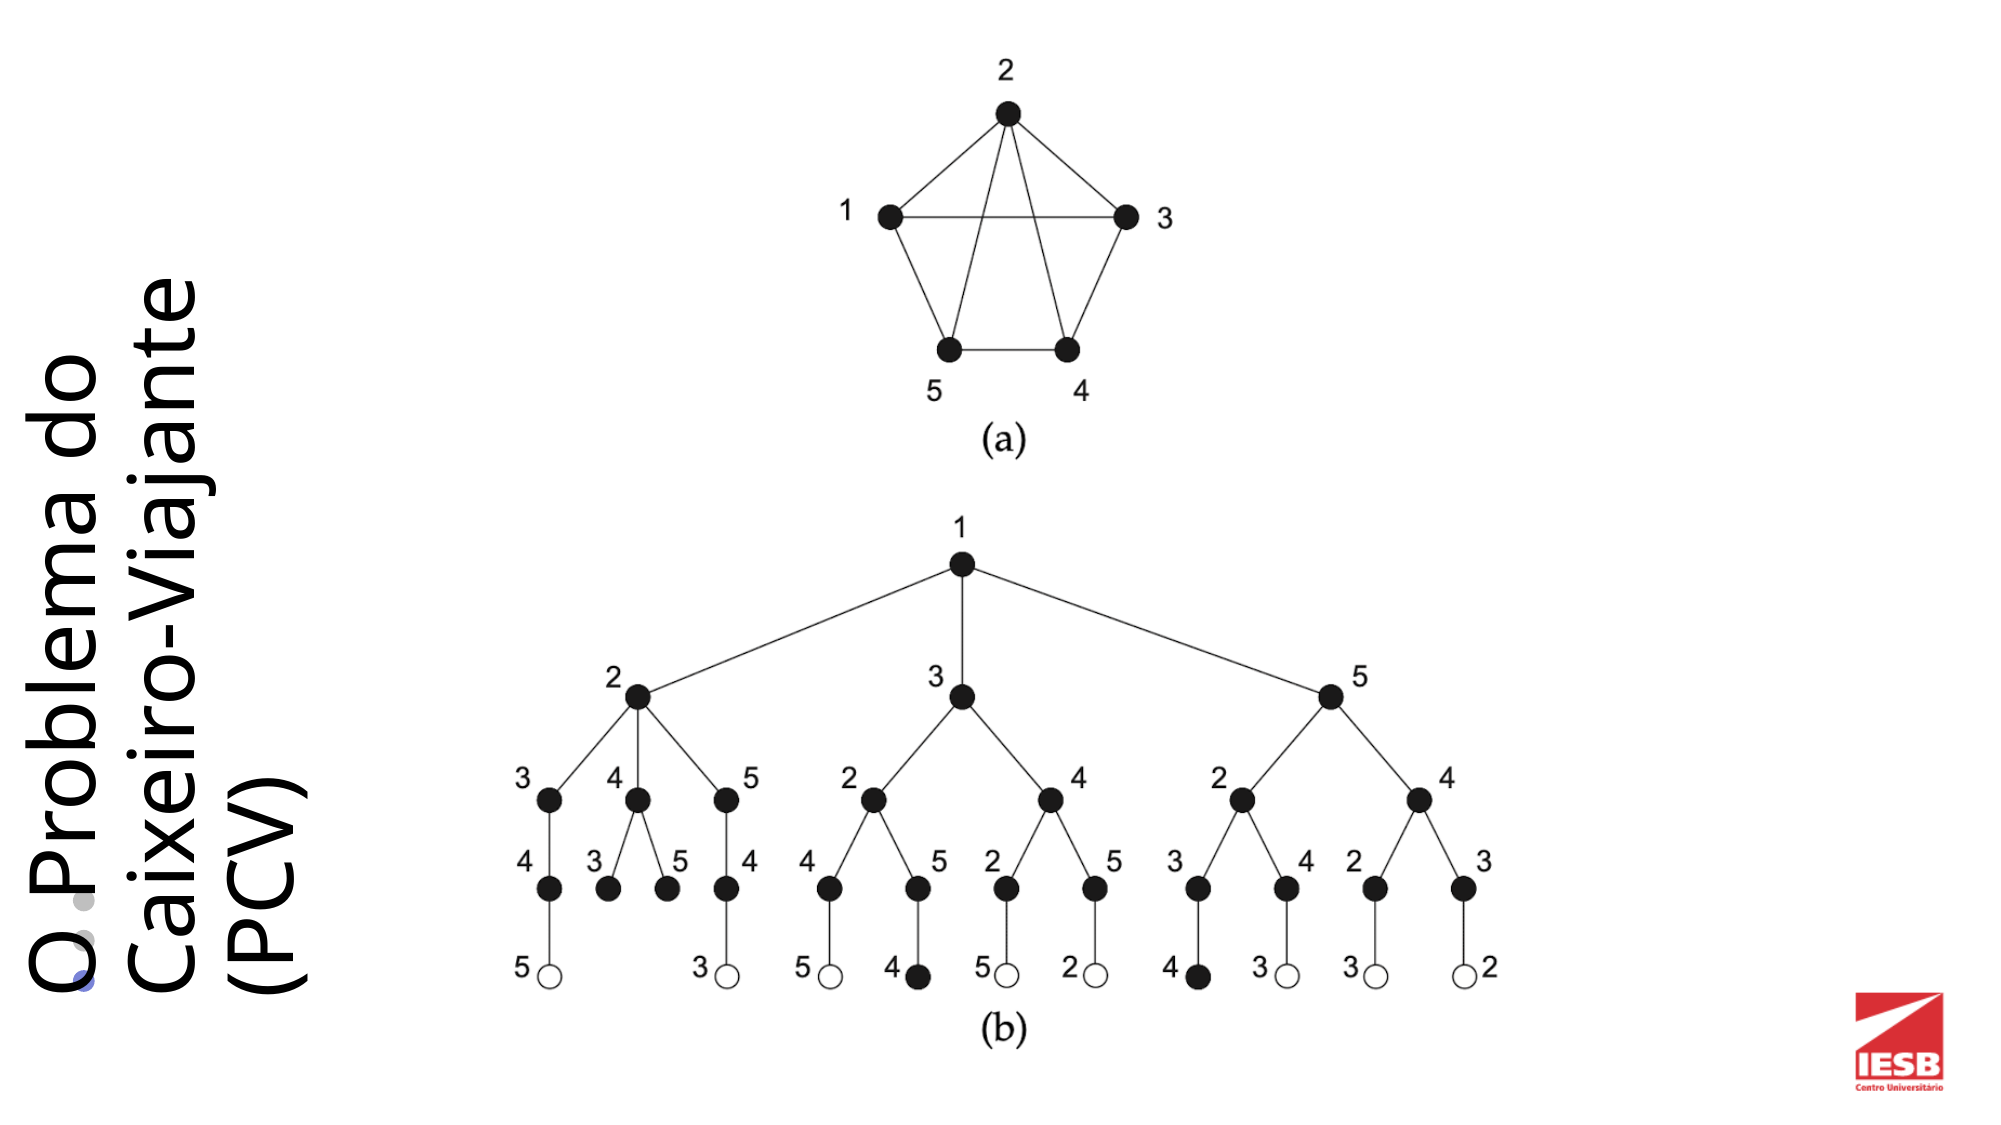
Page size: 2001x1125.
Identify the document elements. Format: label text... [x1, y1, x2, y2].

picture [1852, 989, 1948, 1096]
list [355, 44, 1742, 1117]
title O Problema do Caixeiro-Viajante (PCV) [55, 44, 274, 1014]
